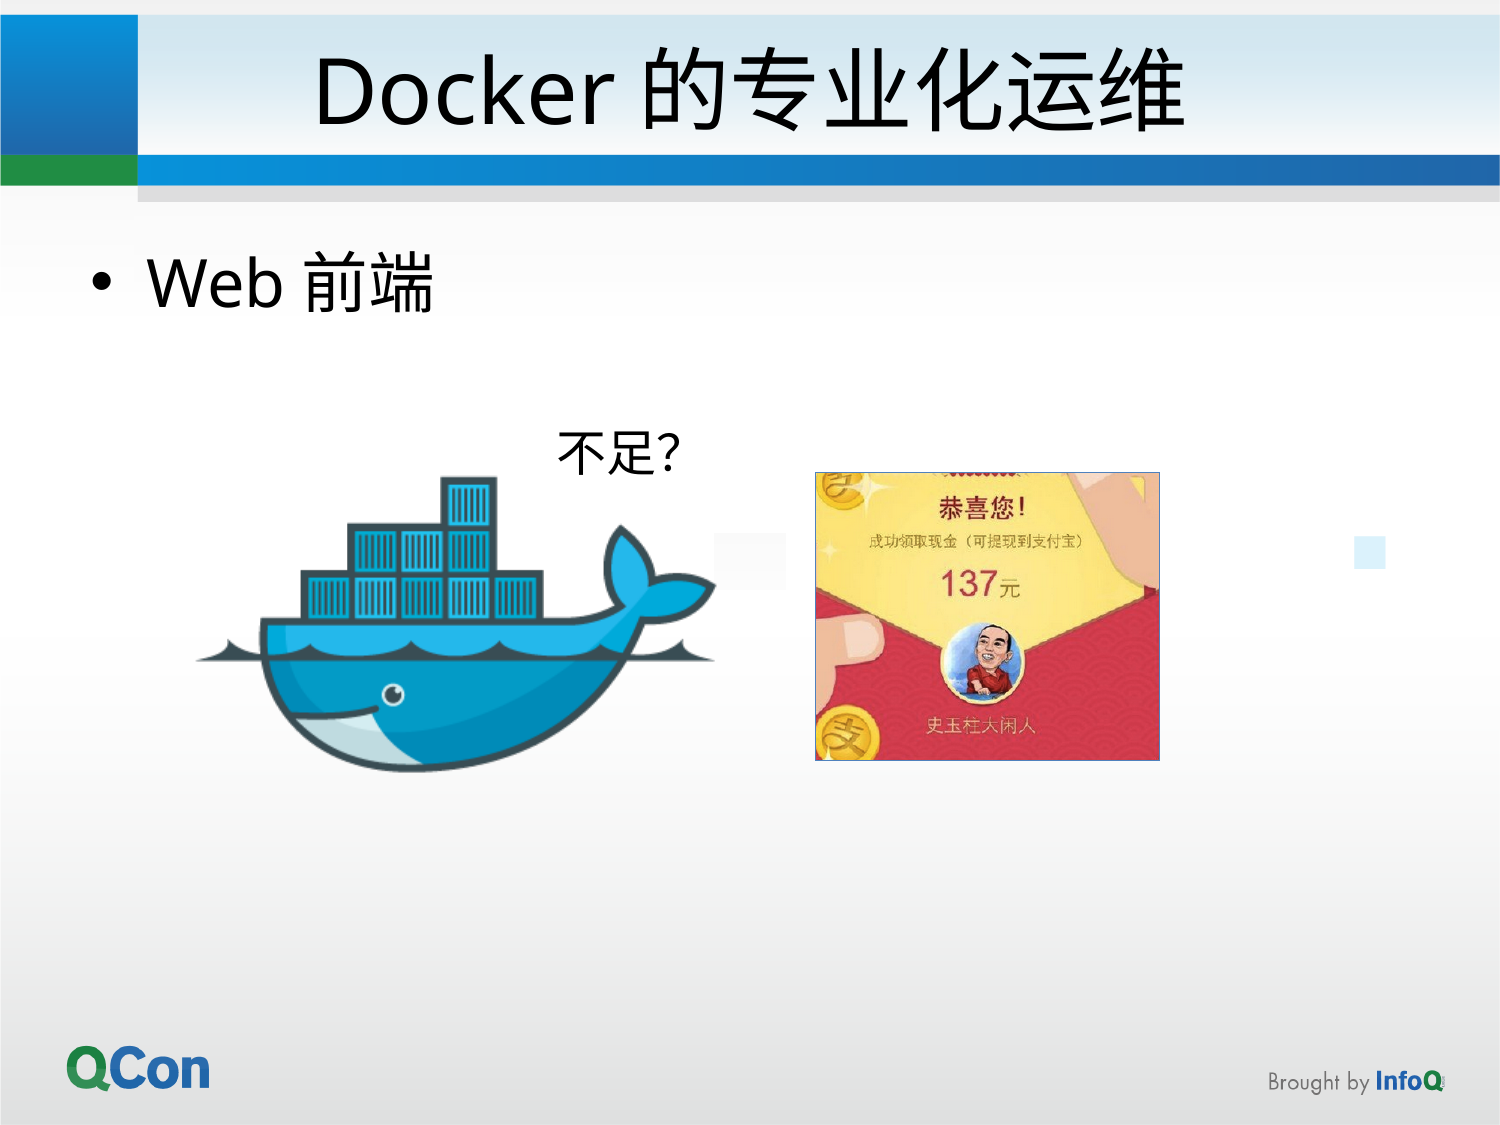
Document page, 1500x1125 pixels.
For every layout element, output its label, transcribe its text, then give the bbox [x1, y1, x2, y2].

title Docker的专业化运维 [75, 5, 1425, 171]
text_box 不足？ [541, 414, 734, 450]
picture [0, 0, 1500, 1125]
list Web前端 [75, 233, 1425, 1005]
